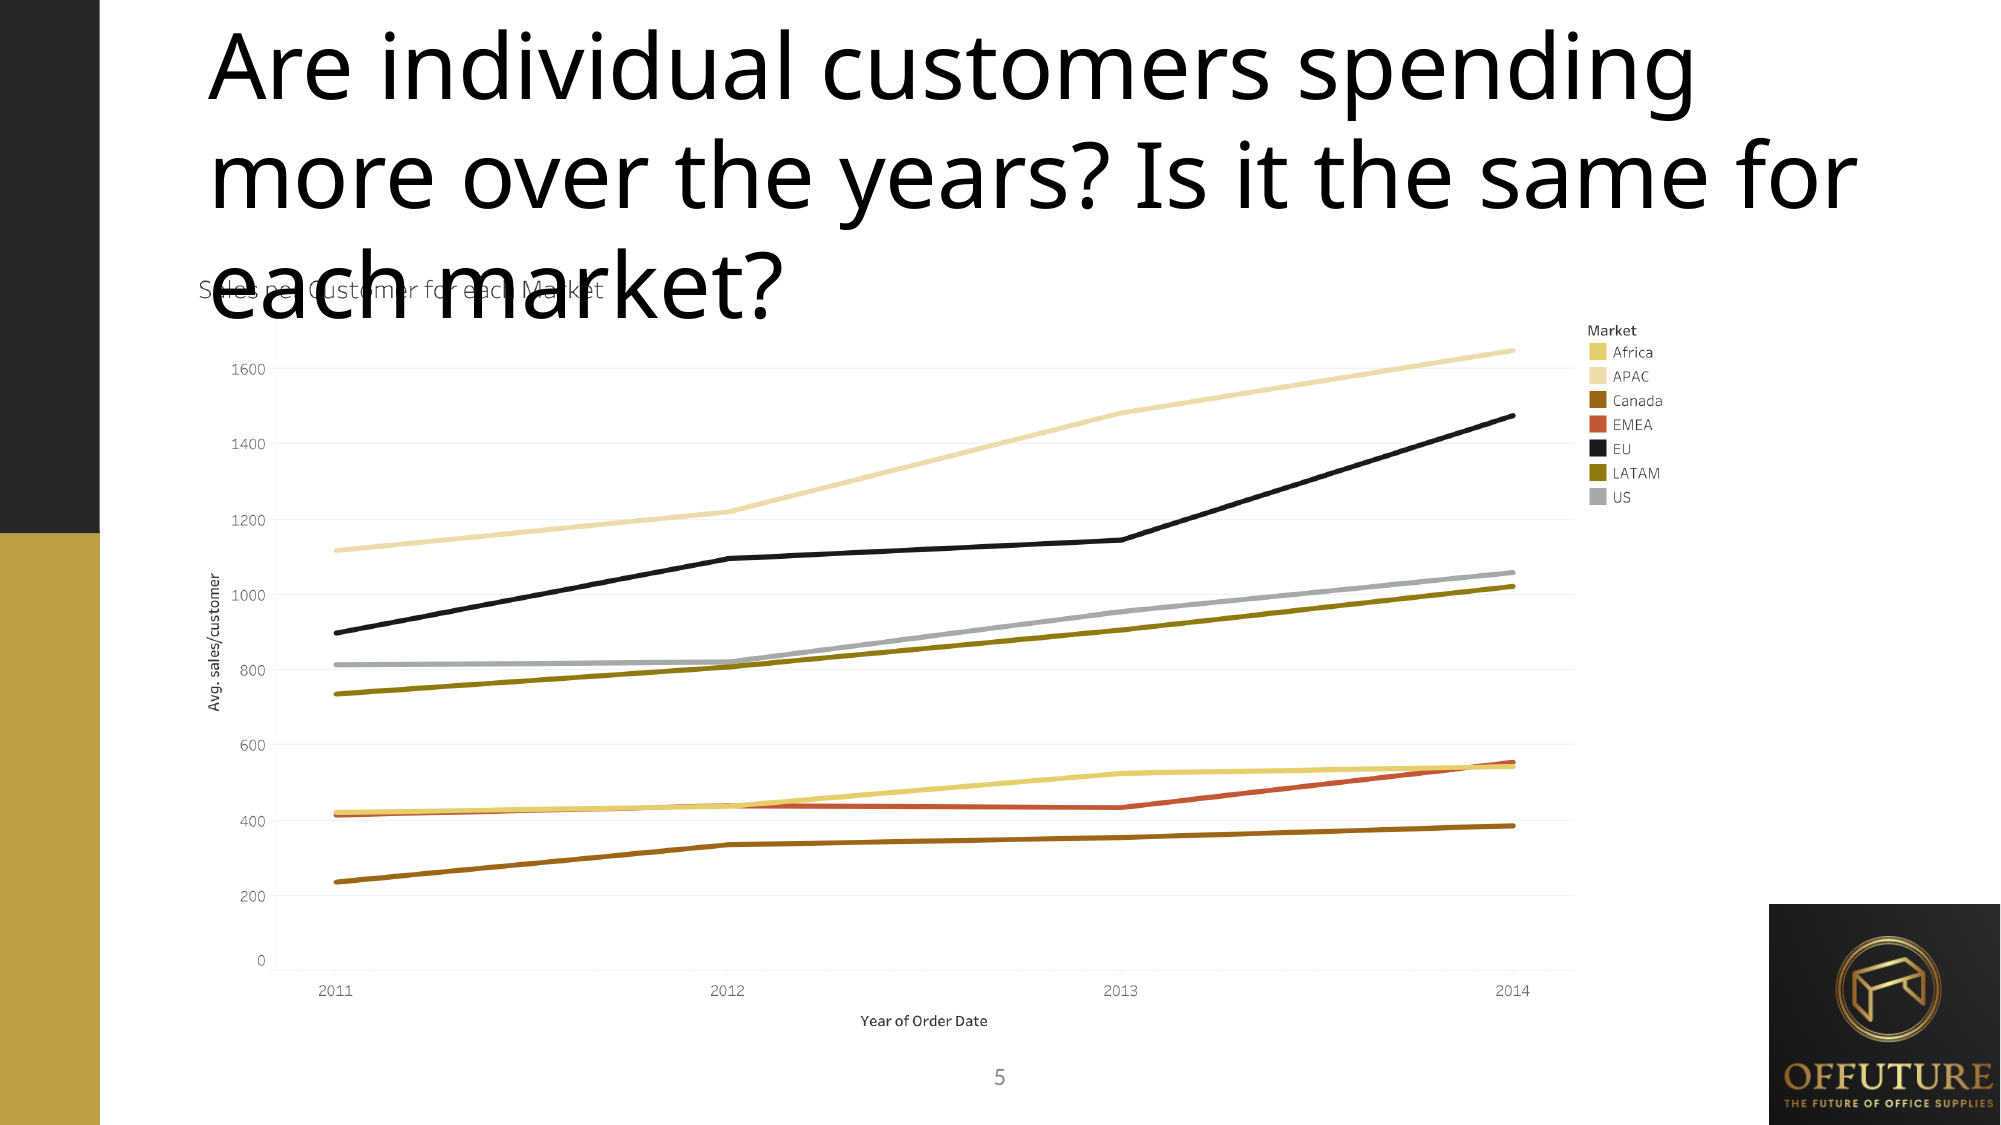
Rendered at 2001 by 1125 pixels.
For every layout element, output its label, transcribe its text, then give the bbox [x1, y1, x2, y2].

text_box Are individual customers spending more over the years? Is it the same for each market? [193, 0, 1931, 345]
picture [193, 264, 1755, 1039]
slide_number 5 [774, 1045, 1225, 1106]
picture [1769, 904, 2001, 1125]
